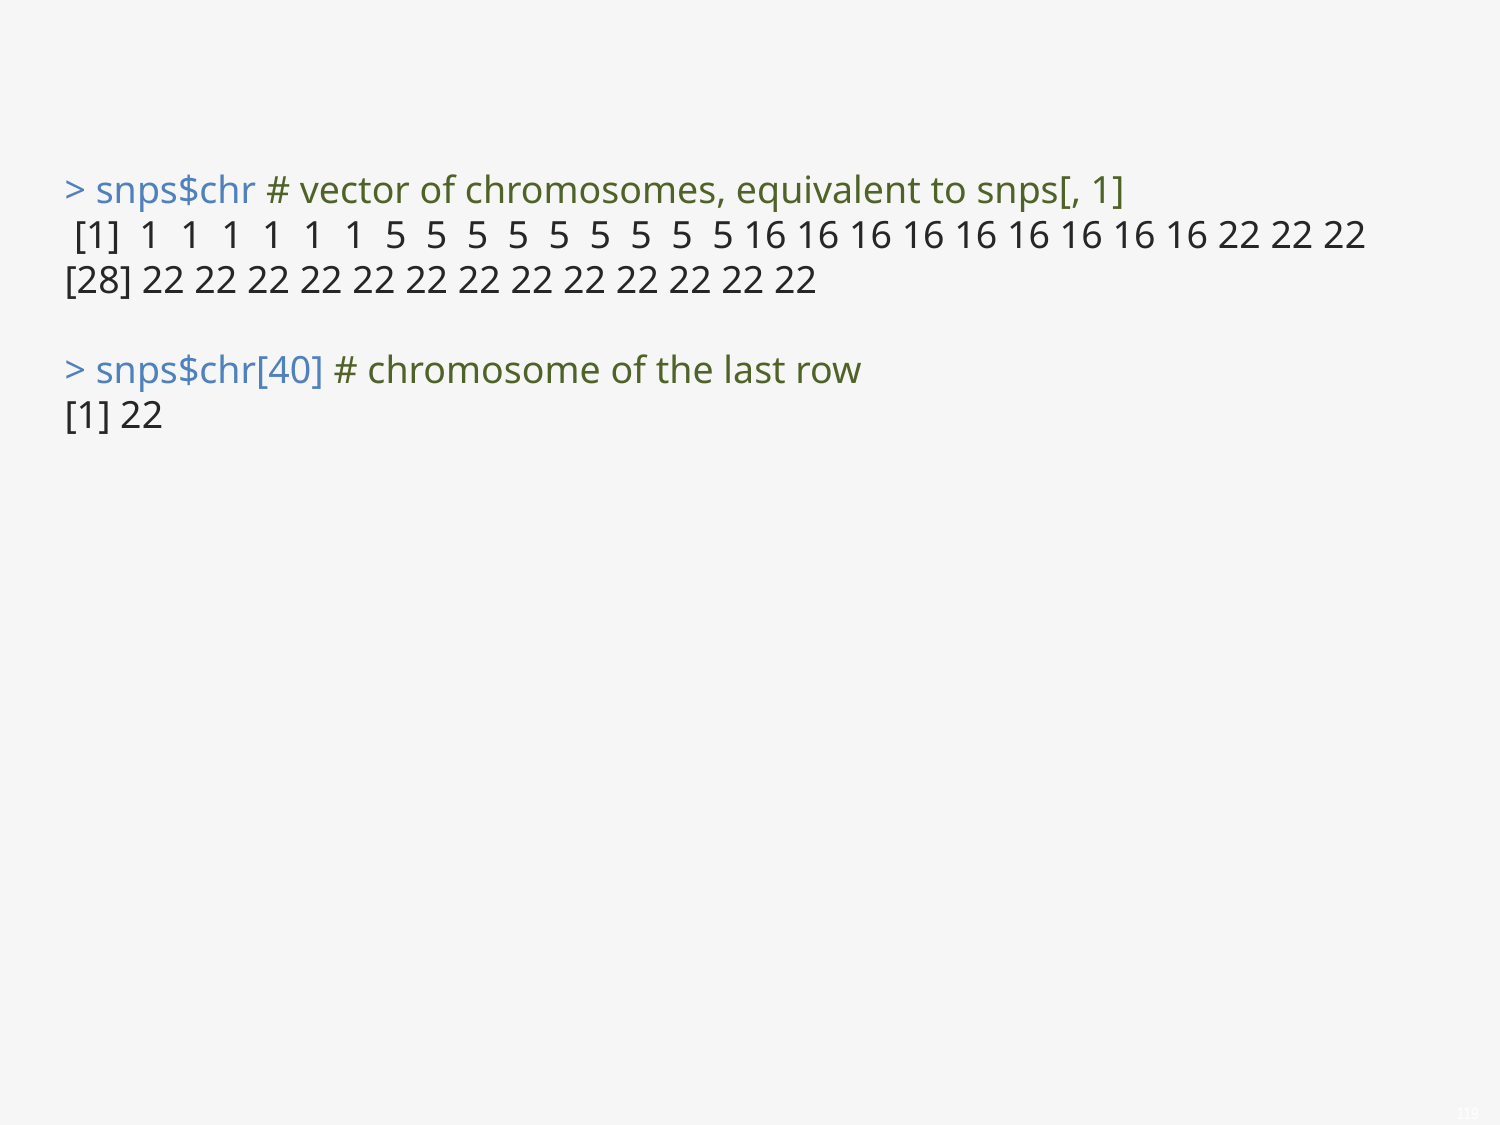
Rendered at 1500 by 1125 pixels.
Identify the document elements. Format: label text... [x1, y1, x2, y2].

text_box > snps$chr # vector of chromosomes, equivalent to snps[, 1] [1] 1 1 1 1 1 1 5 5 5 5 5 5 5 5 5 16 16 16 16 16 16 16 16 16 22 22 22 [28] 22 22 22 22 22 22 22 22 22 22 22 22 22 > snps$chr[40] # chromosome of the last row [1] 22 [64, 165, 1435, 985]
